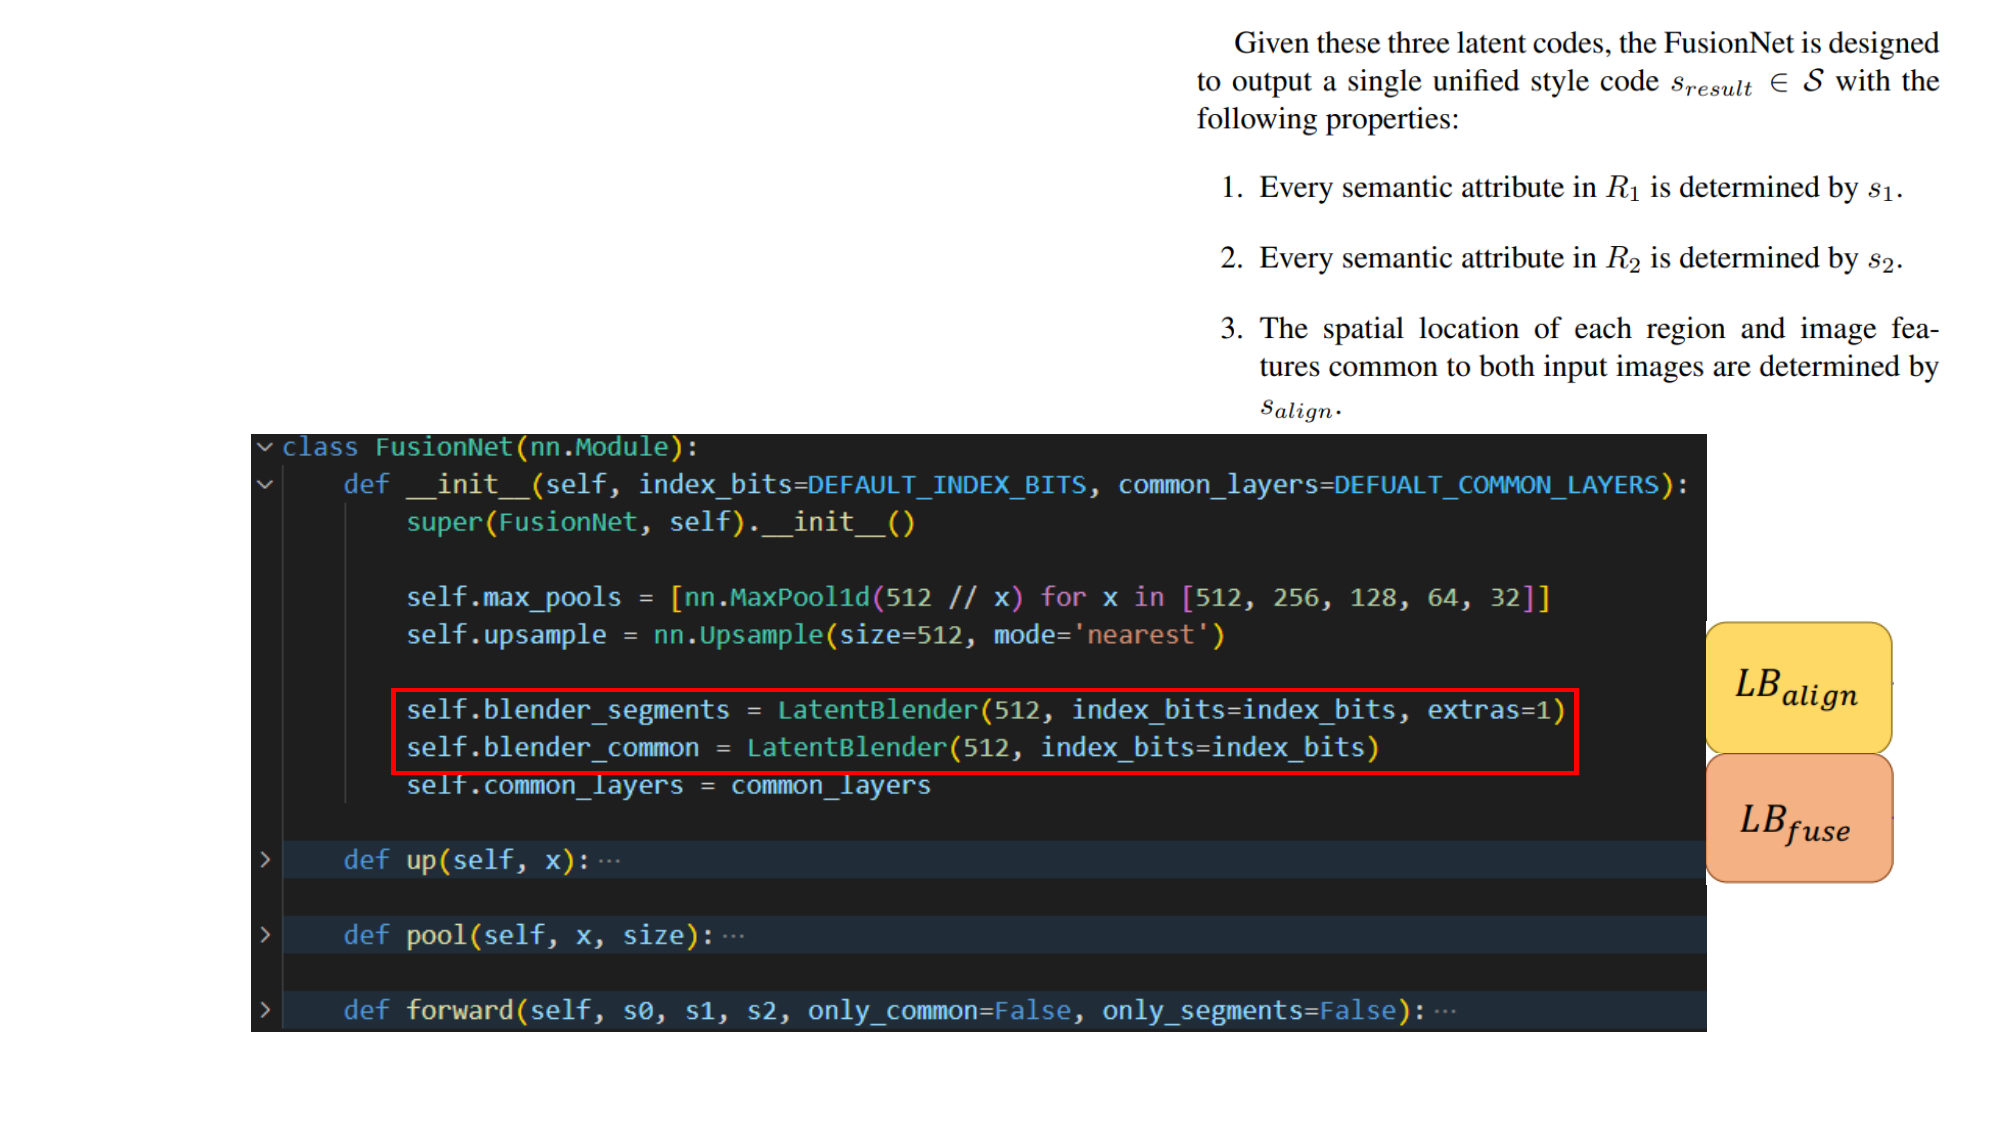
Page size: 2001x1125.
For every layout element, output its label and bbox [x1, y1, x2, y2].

picture [1188, 23, 1952, 423]
picture [251, 434, 1894, 1032]
